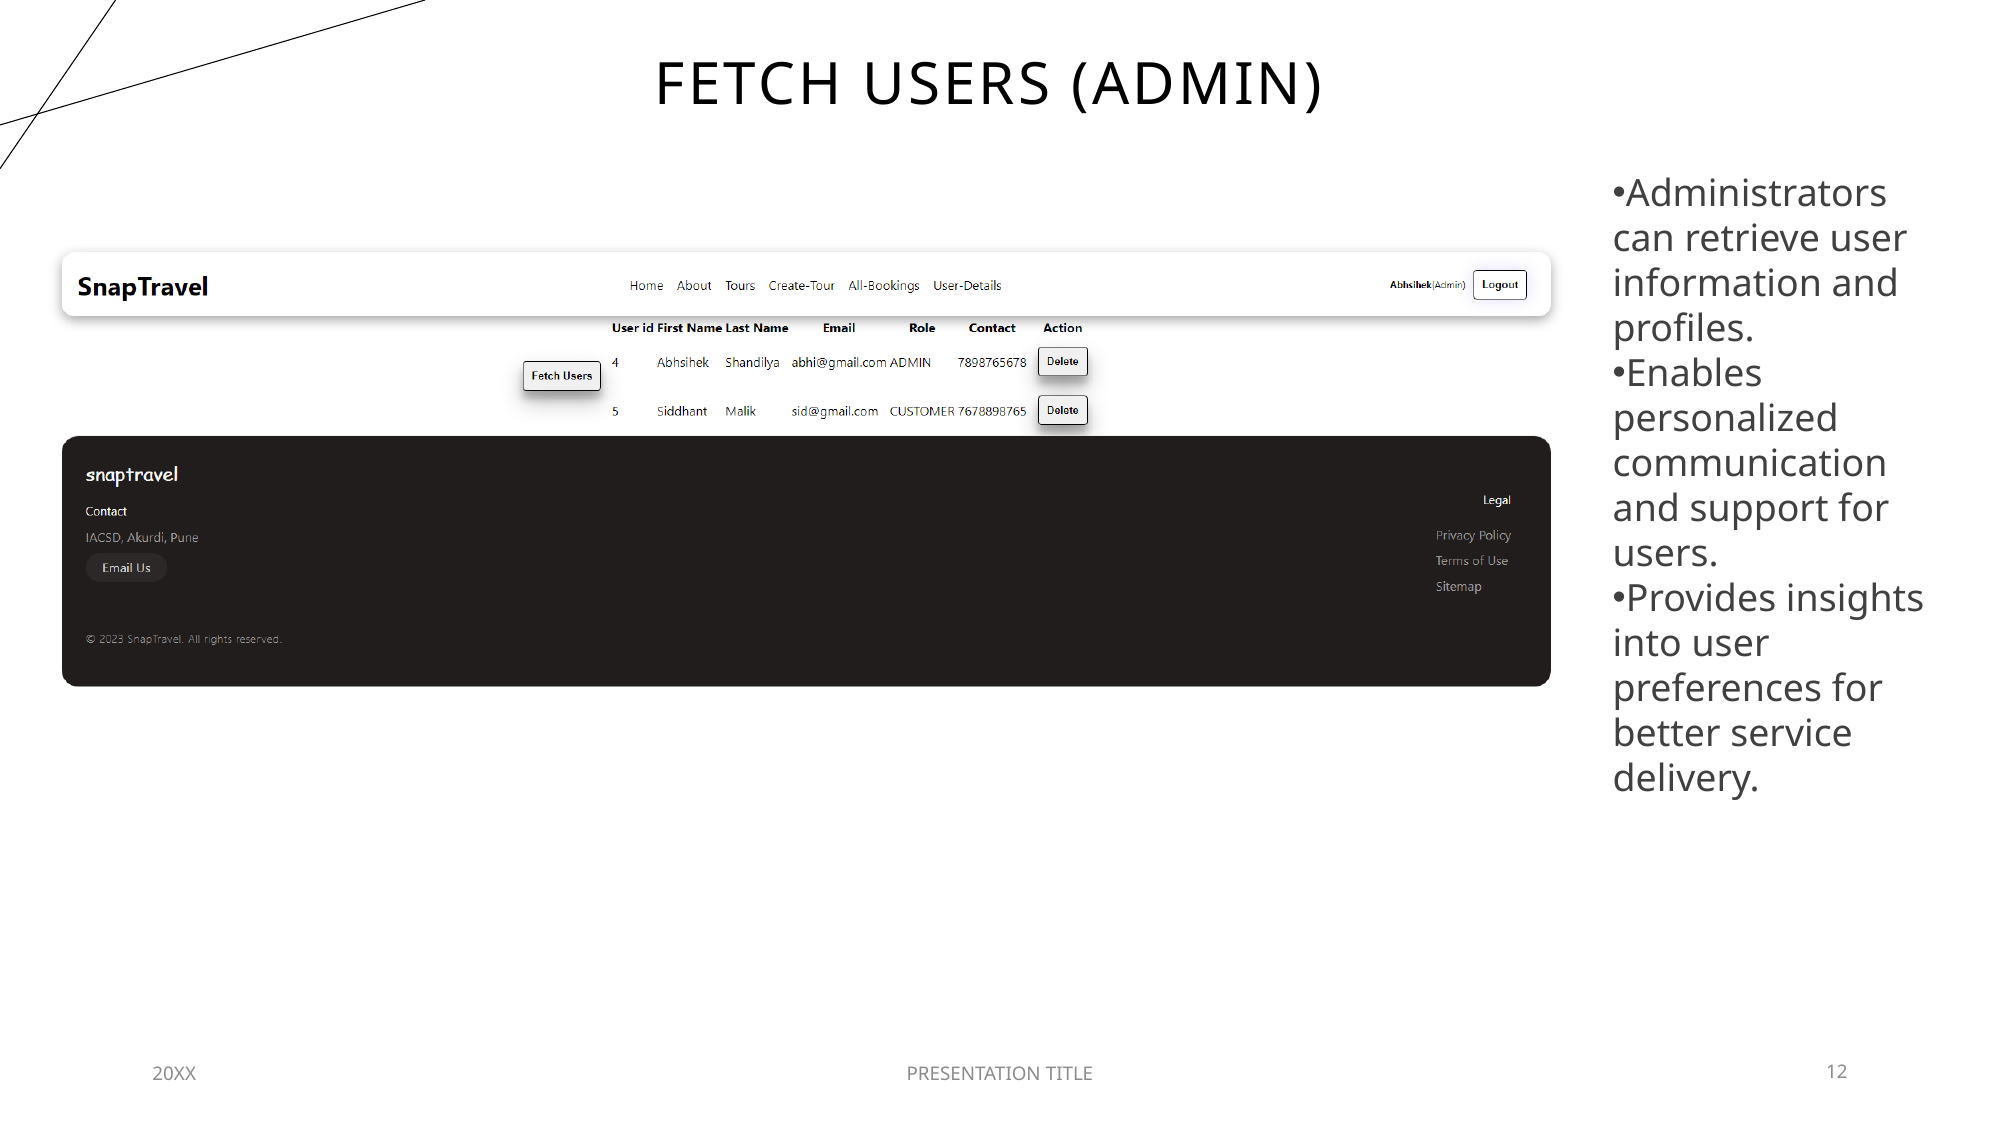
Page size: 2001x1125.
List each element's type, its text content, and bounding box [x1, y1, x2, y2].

title fetch users (admin) [126, 0, 1852, 194]
slide_number 12 [1412, 1042, 1863, 1103]
footer PRESENTATION TITLE [662, 1042, 1338, 1103]
text_box Administrators can retrieve user information and profiles. Enables personalized communication and support for users. Provides insights into user preferences for better service delivery. [1597, 161, 1951, 852]
slide_number 20XX [137, 1042, 588, 1103]
picture [39, 236, 1573, 687]
